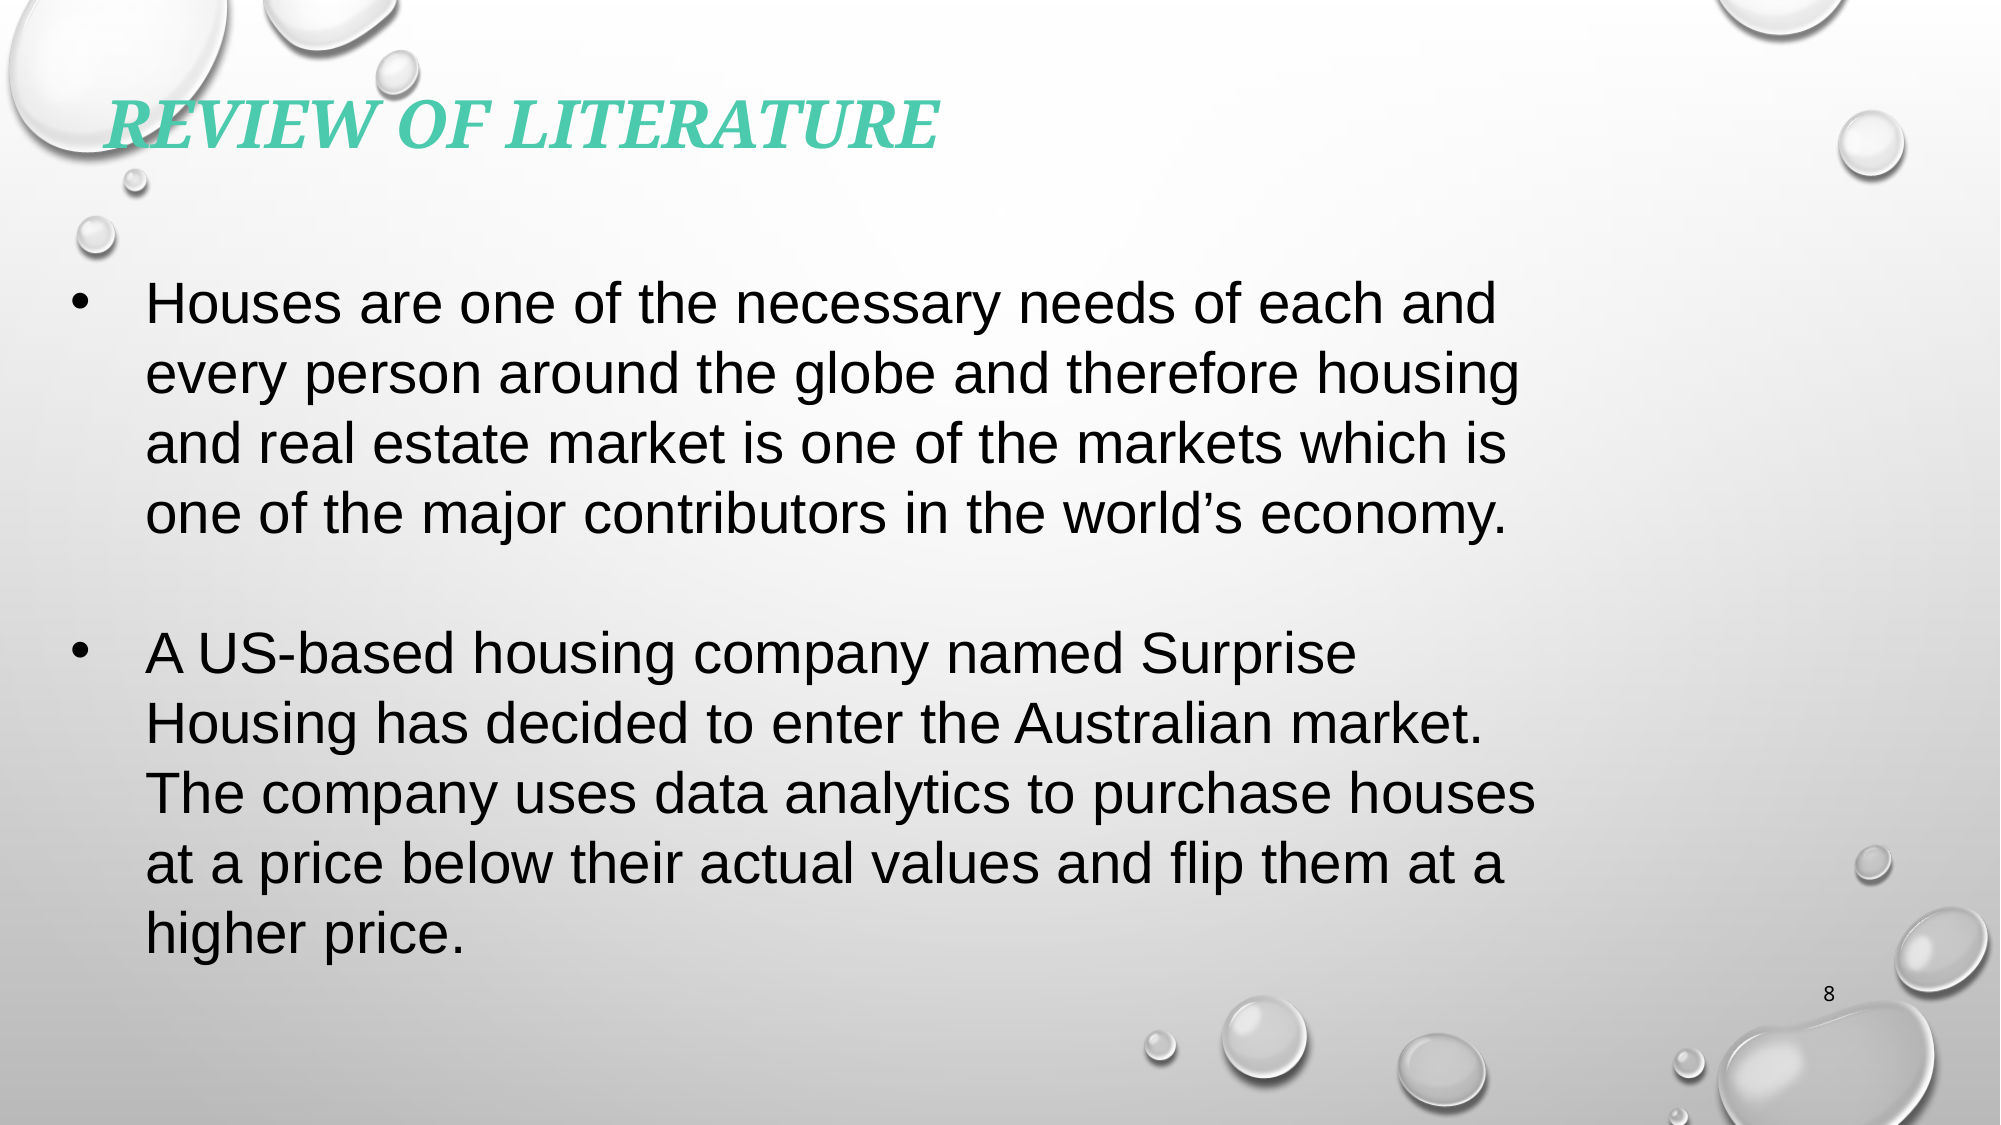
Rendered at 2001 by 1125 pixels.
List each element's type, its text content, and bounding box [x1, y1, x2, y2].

text_box Houses are one of the necessary needs of each and every person around the globe and therefore housing and real estate market is one of the markets which is one of the major contributors in the world’s economy. A US-based housing company named Surprise Housing has decided to enter the Australian market. The company uses data analytics to purchase houses at a price below their actual values and flip them at a higher price. [55, 257, 1579, 973]
slide_number 8 [1724, 965, 1851, 1025]
picture [0, 0, 2000, 1125]
text_box REVIEW OF LITERATURE [89, 74, 1673, 170]
